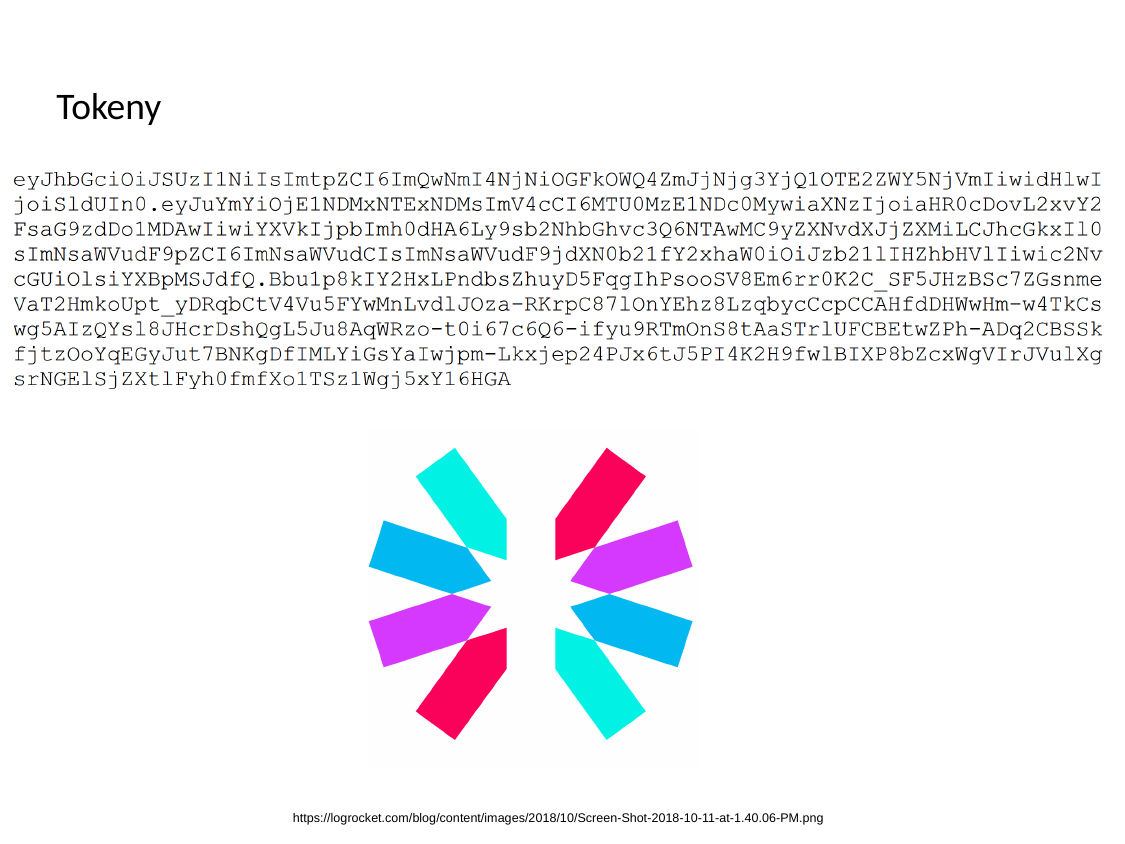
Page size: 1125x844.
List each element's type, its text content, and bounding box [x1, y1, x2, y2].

picture [14, 167, 1104, 389]
picture [367, 430, 699, 768]
text_box https://logrocket.com/blog/content/images/2018/10/Screen-Shot-2018-10-11-at-1.40.06-PM.png [277, 802, 841, 833]
text_box Tokeny [56, 33, 1069, 166]
